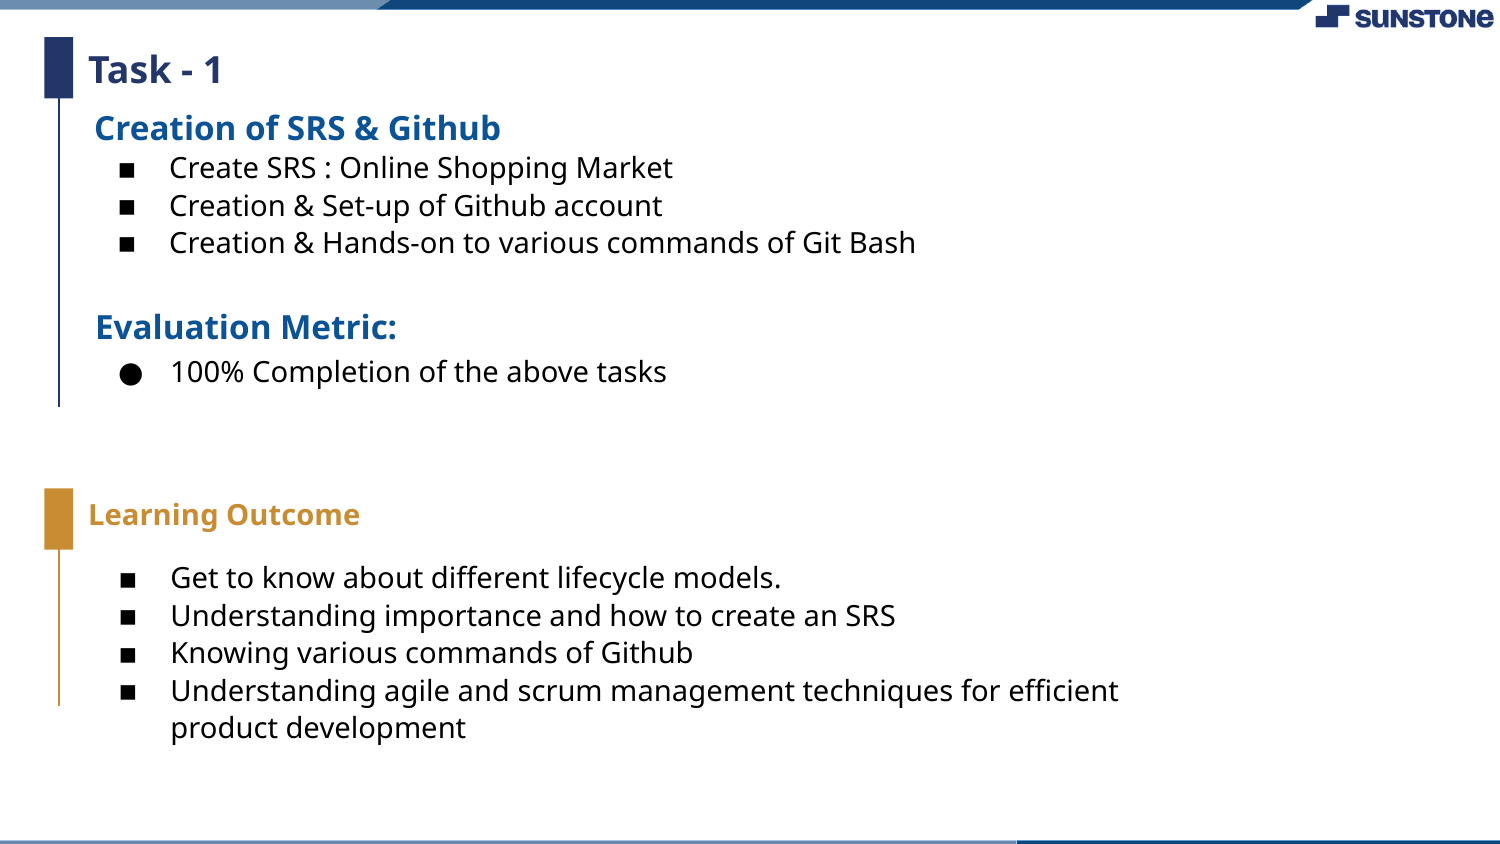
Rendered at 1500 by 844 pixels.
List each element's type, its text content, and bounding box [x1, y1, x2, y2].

list Creation of SRS & Github Create SRS : Online Shopping Market Creation & Set-up of Github account Creation & Hands-on to various commands of Git Bash [79, 96, 1210, 322]
list Get to know about different lifecycle models. Understanding importance and how to create an SRS Knowing various commands of Github Understanding agile and scrum management techniques for efficient product development [80, 549, 1237, 738]
text_box Task - 1 [73, 38, 505, 92]
text_box Evaluation Metric: [80, 298, 834, 351]
text_box Learning Outcome [73, 488, 505, 541]
picture [0, 0, 1500, 844]
text_box 100% Completion of the above tasks [80, 351, 834, 399]
